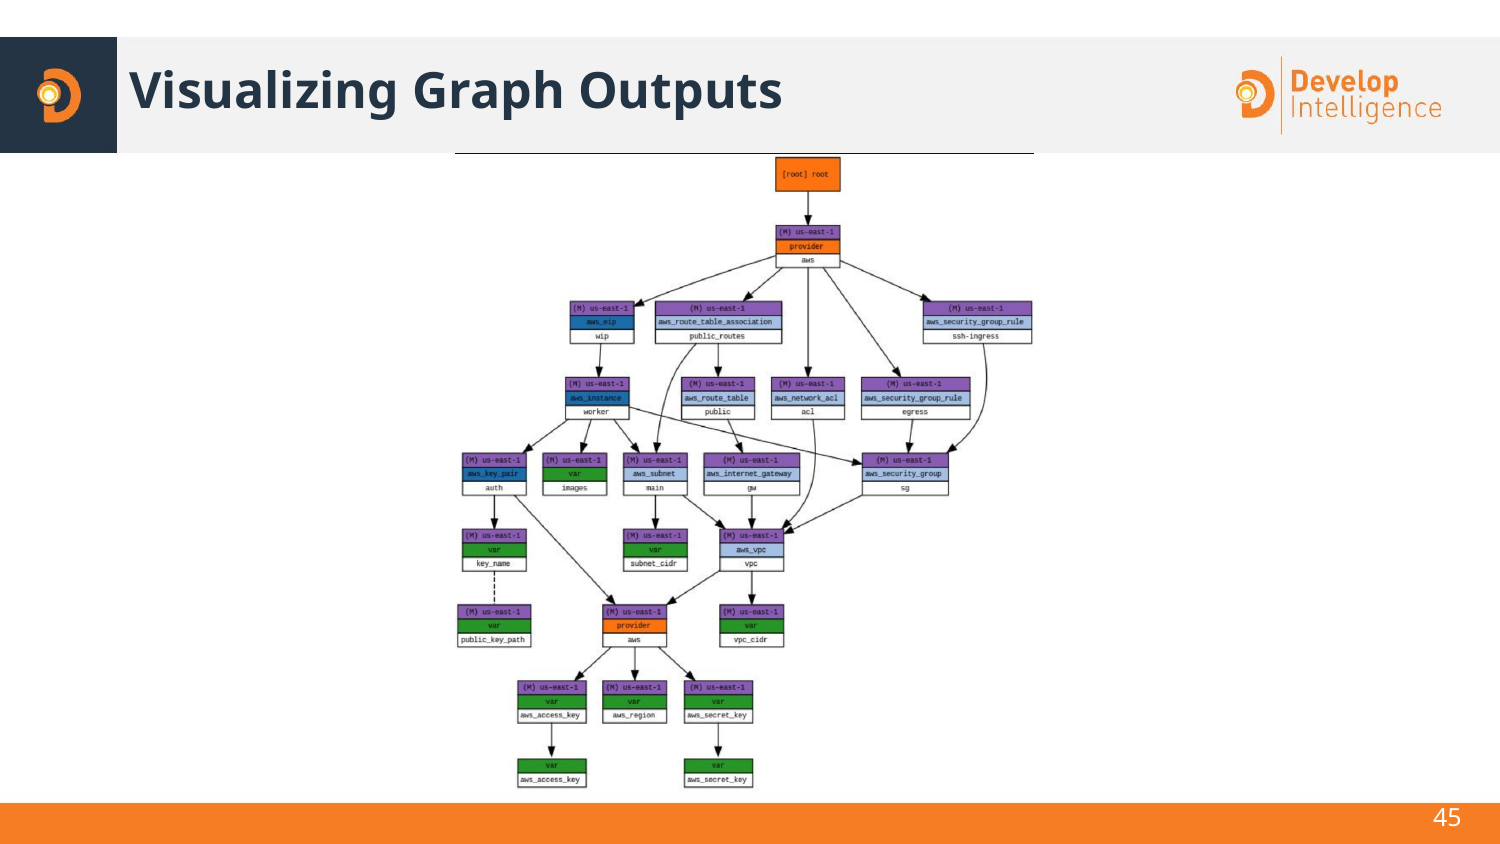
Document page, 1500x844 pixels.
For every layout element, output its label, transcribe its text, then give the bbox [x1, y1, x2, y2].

slide_number 45 [1396, 800, 1499, 838]
title Visualizing Graph Outputs [118, 36, 1500, 148]
picture [0, 0, 1500, 844]
